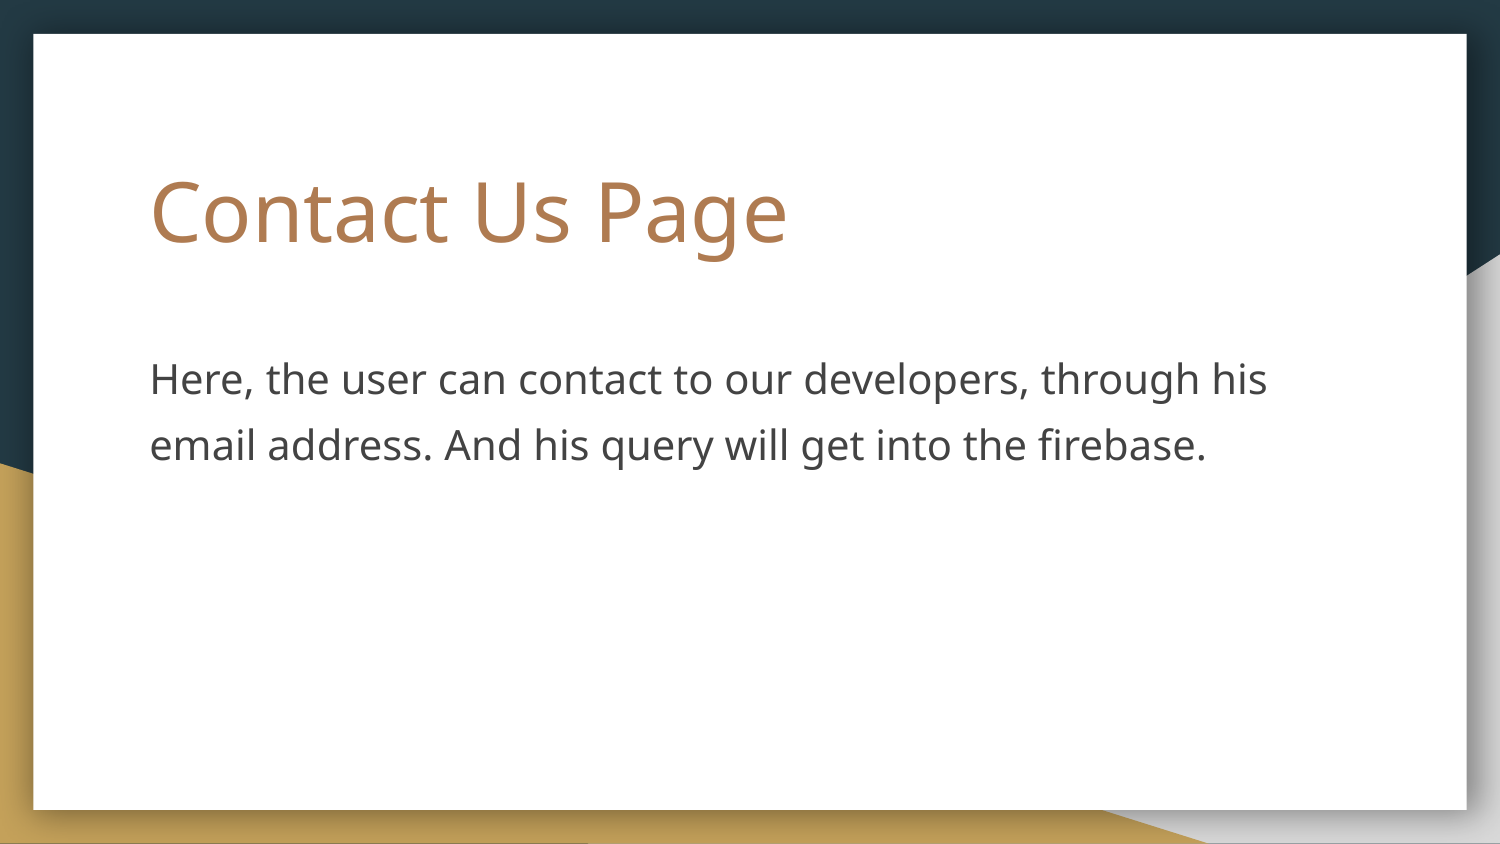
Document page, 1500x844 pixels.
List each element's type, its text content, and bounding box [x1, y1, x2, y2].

list Here, the user can contact to our developers, through his email address. And his query will get into the firebase. [134, 326, 1366, 729]
title Contact Us Page [134, 138, 1366, 296]
